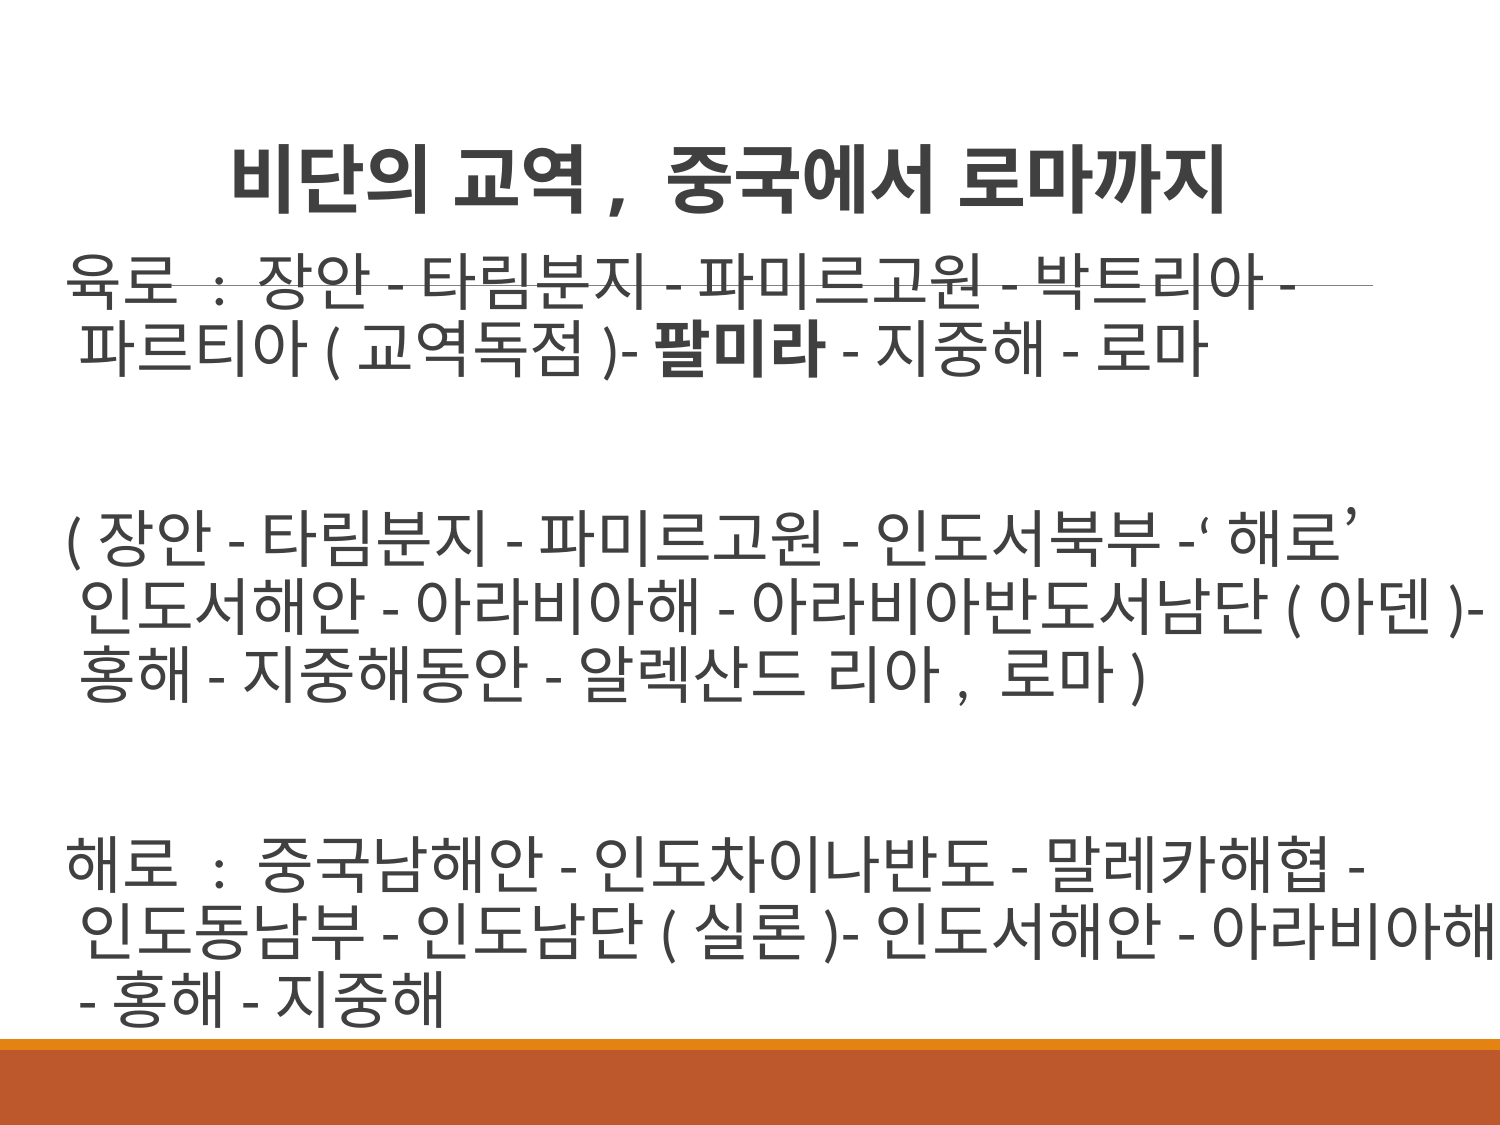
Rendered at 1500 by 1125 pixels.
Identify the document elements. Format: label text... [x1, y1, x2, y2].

title 비단의 교역, 중국에서 로마까지 [29, 90, 1430, 231]
list 육로 : 장안-타림분지-파미르고원-박트리아-파르티아(교역독점)-팔미라-지중해-로마 (장안-타림분지-파미르고원-인도서북부-‘해로’인도서해안-아라비아해-아라비아반도서남단(아덴)-홍해-지중해동안-알렉산드 리아, 로마) 해로 : 중국남해안-인도차이나반도-말레카해협-인도동남부-인도남단(실론)-인도서해안-아라비아해-홍해-지중해 [64, 243, 1500, 1047]
